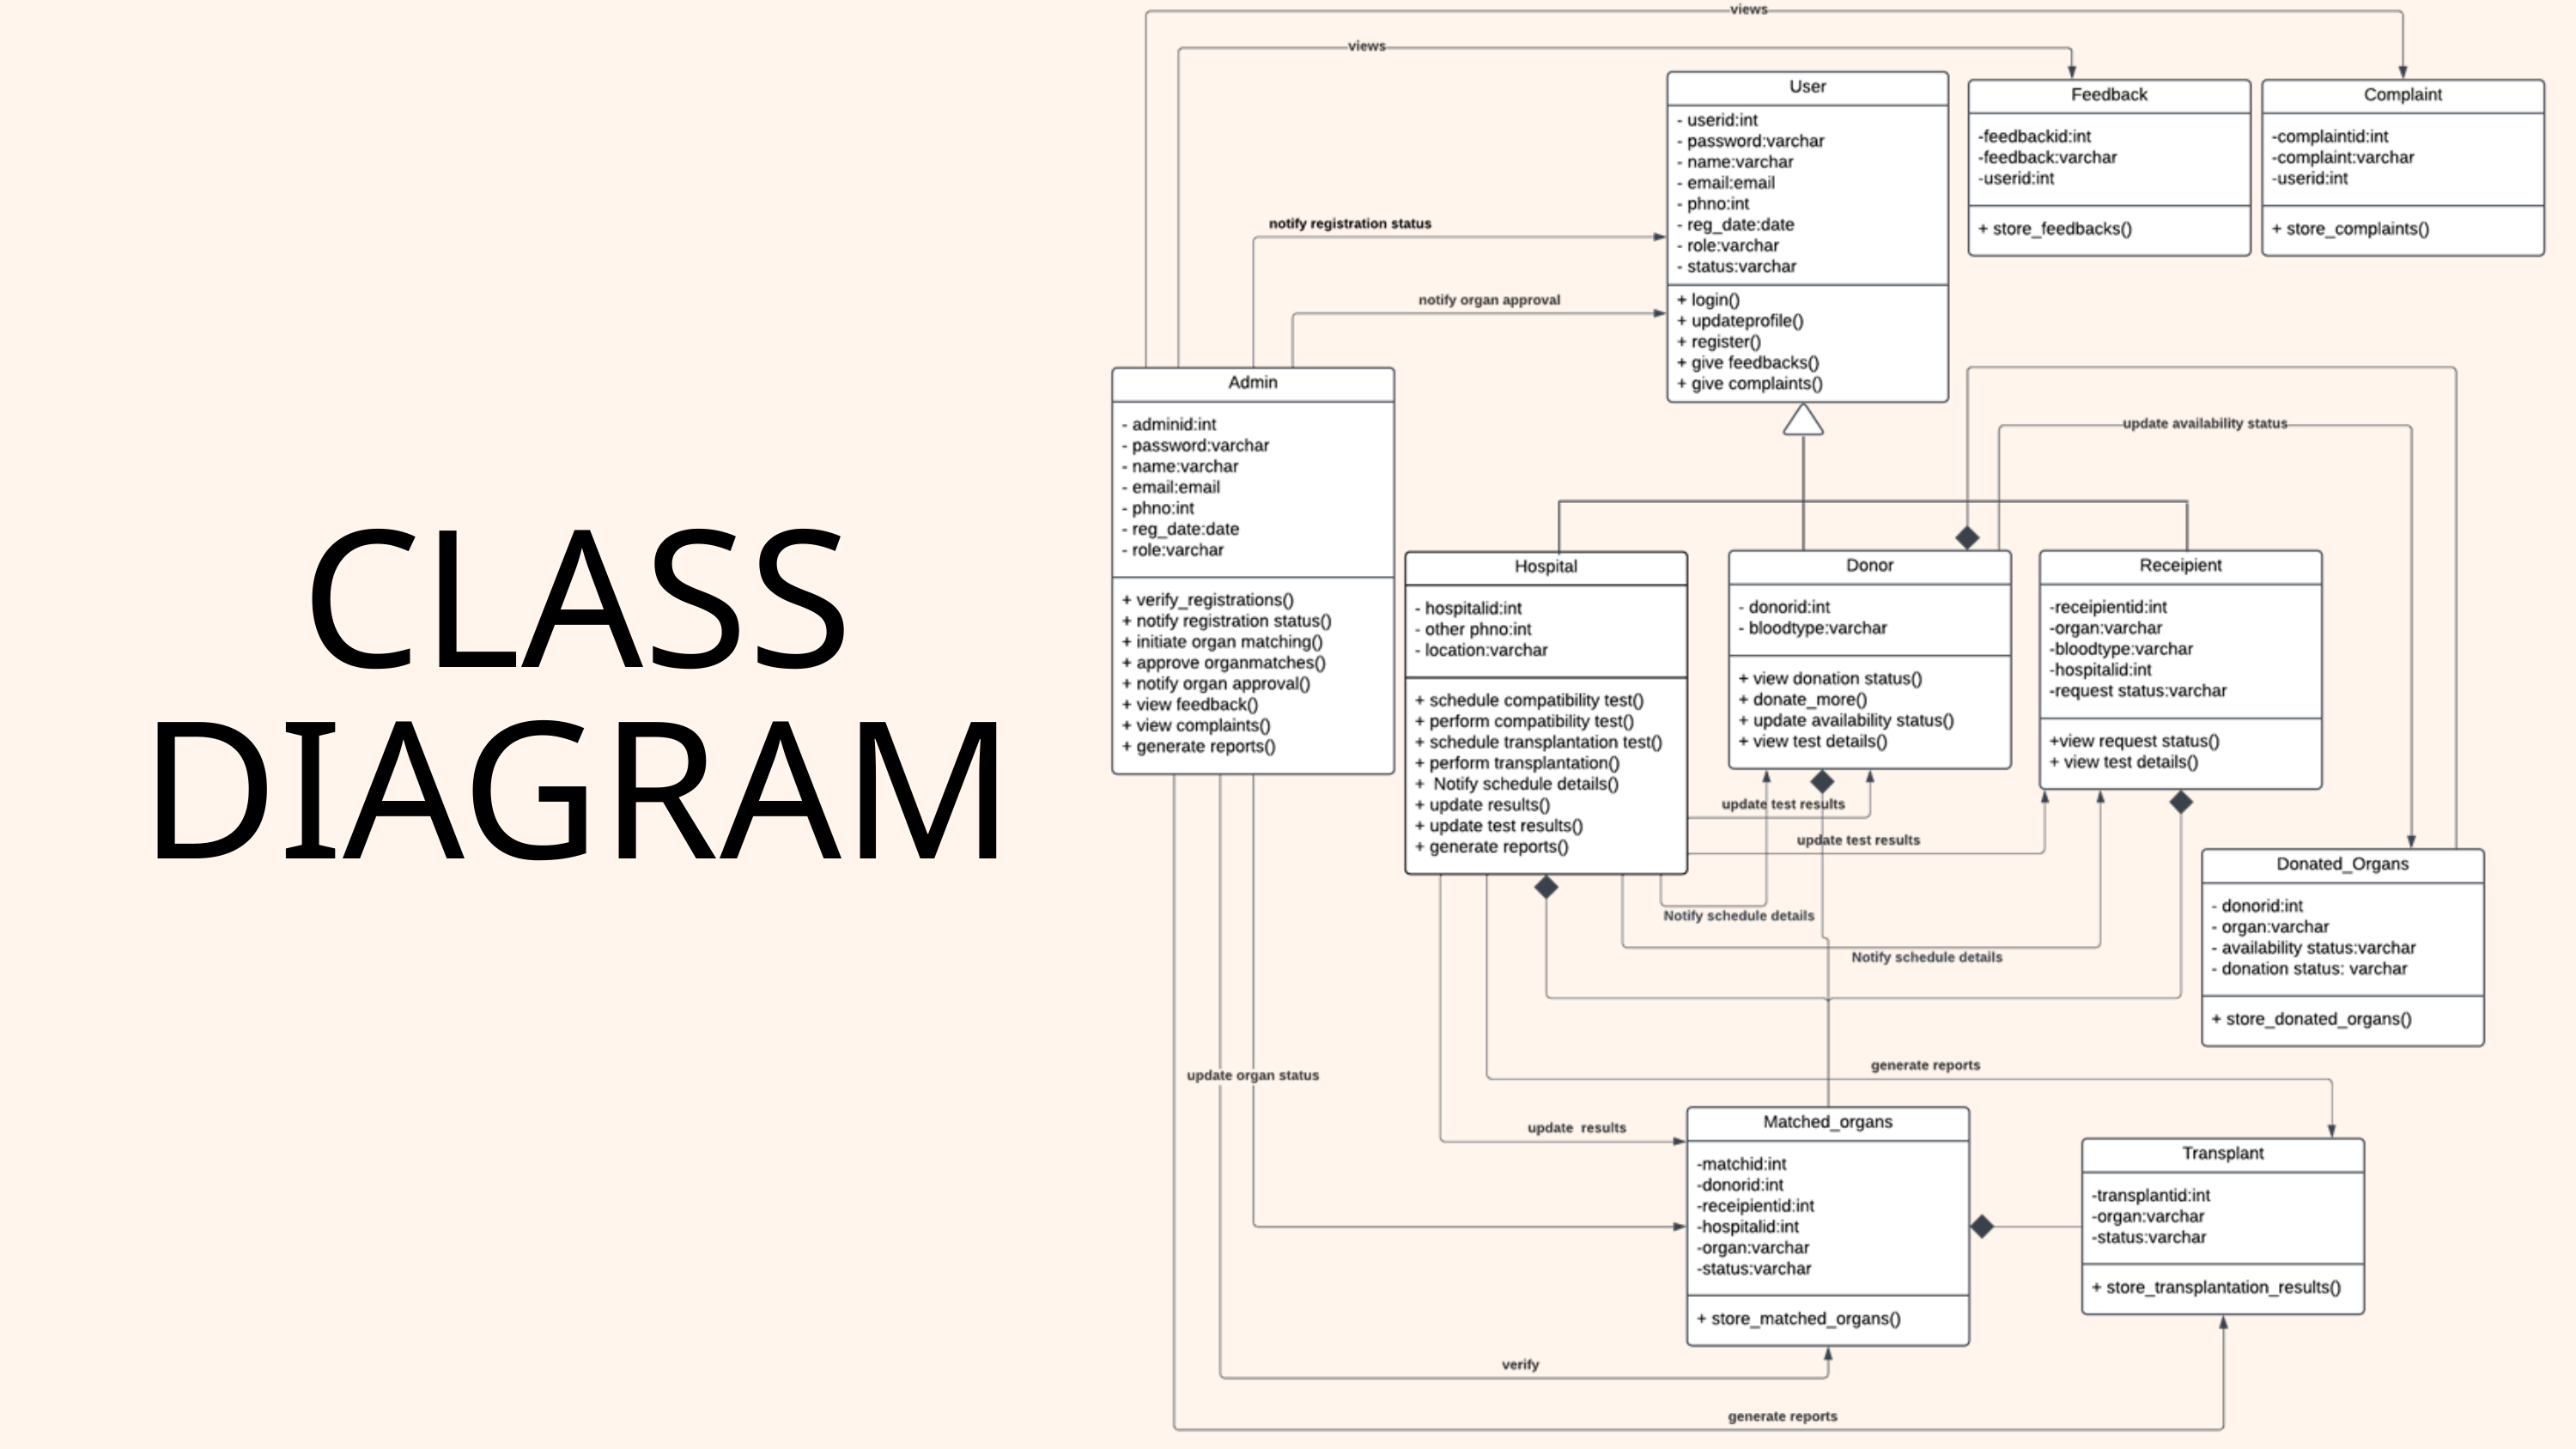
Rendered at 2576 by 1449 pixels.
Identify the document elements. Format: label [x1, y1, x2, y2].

text_box [0, 0, 2576, 1449]
